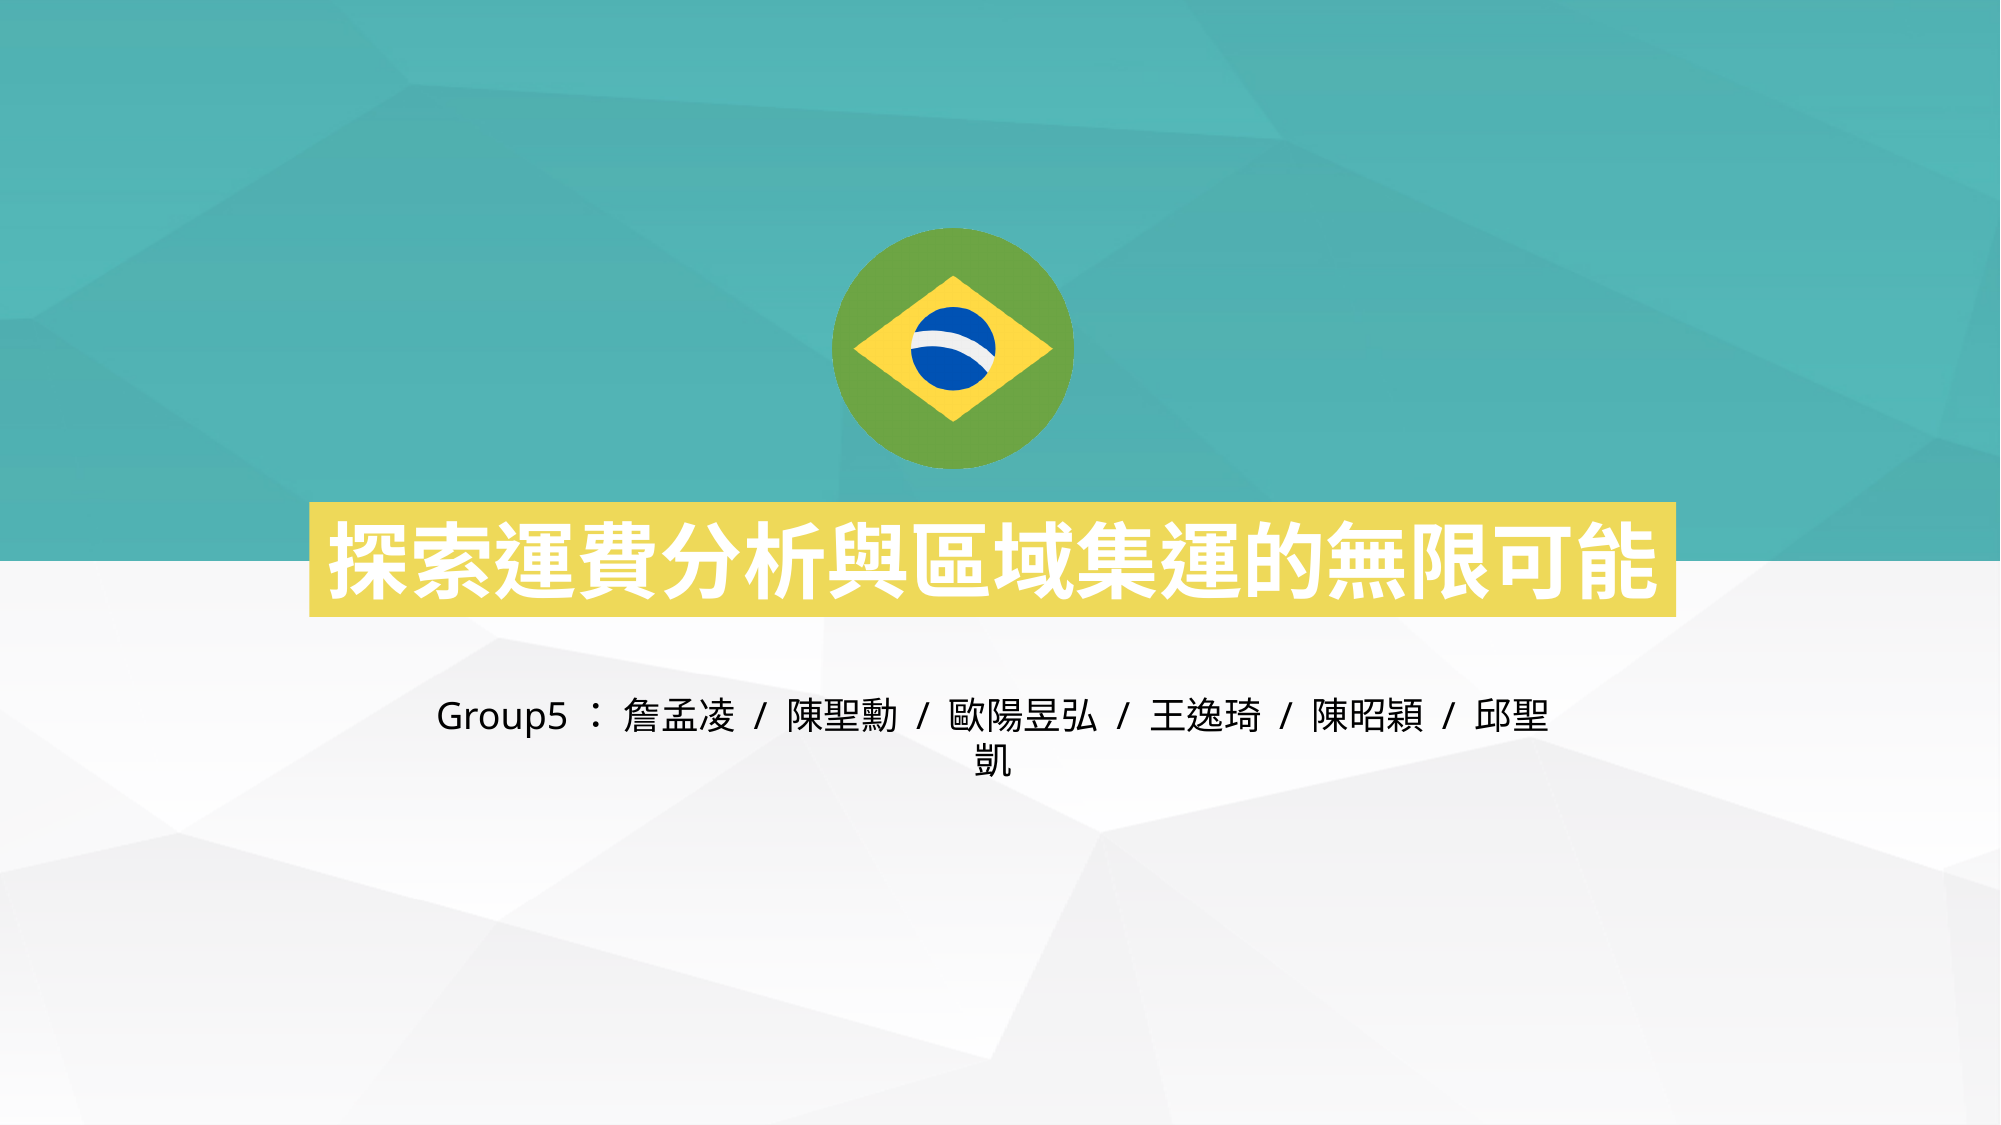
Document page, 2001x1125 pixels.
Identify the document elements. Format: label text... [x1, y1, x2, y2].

text_box 探索運費分析與區域集運的無限可能 [309, 561, 1677, 617]
picture [0, 0, 2001, 1125]
text_box Group5： 詹孟凌 / 陳聖勳 / 歐陽昱弘 / 王逸琦 / 陳昭穎 / 邱聖凱 [419, 684, 1566, 790]
